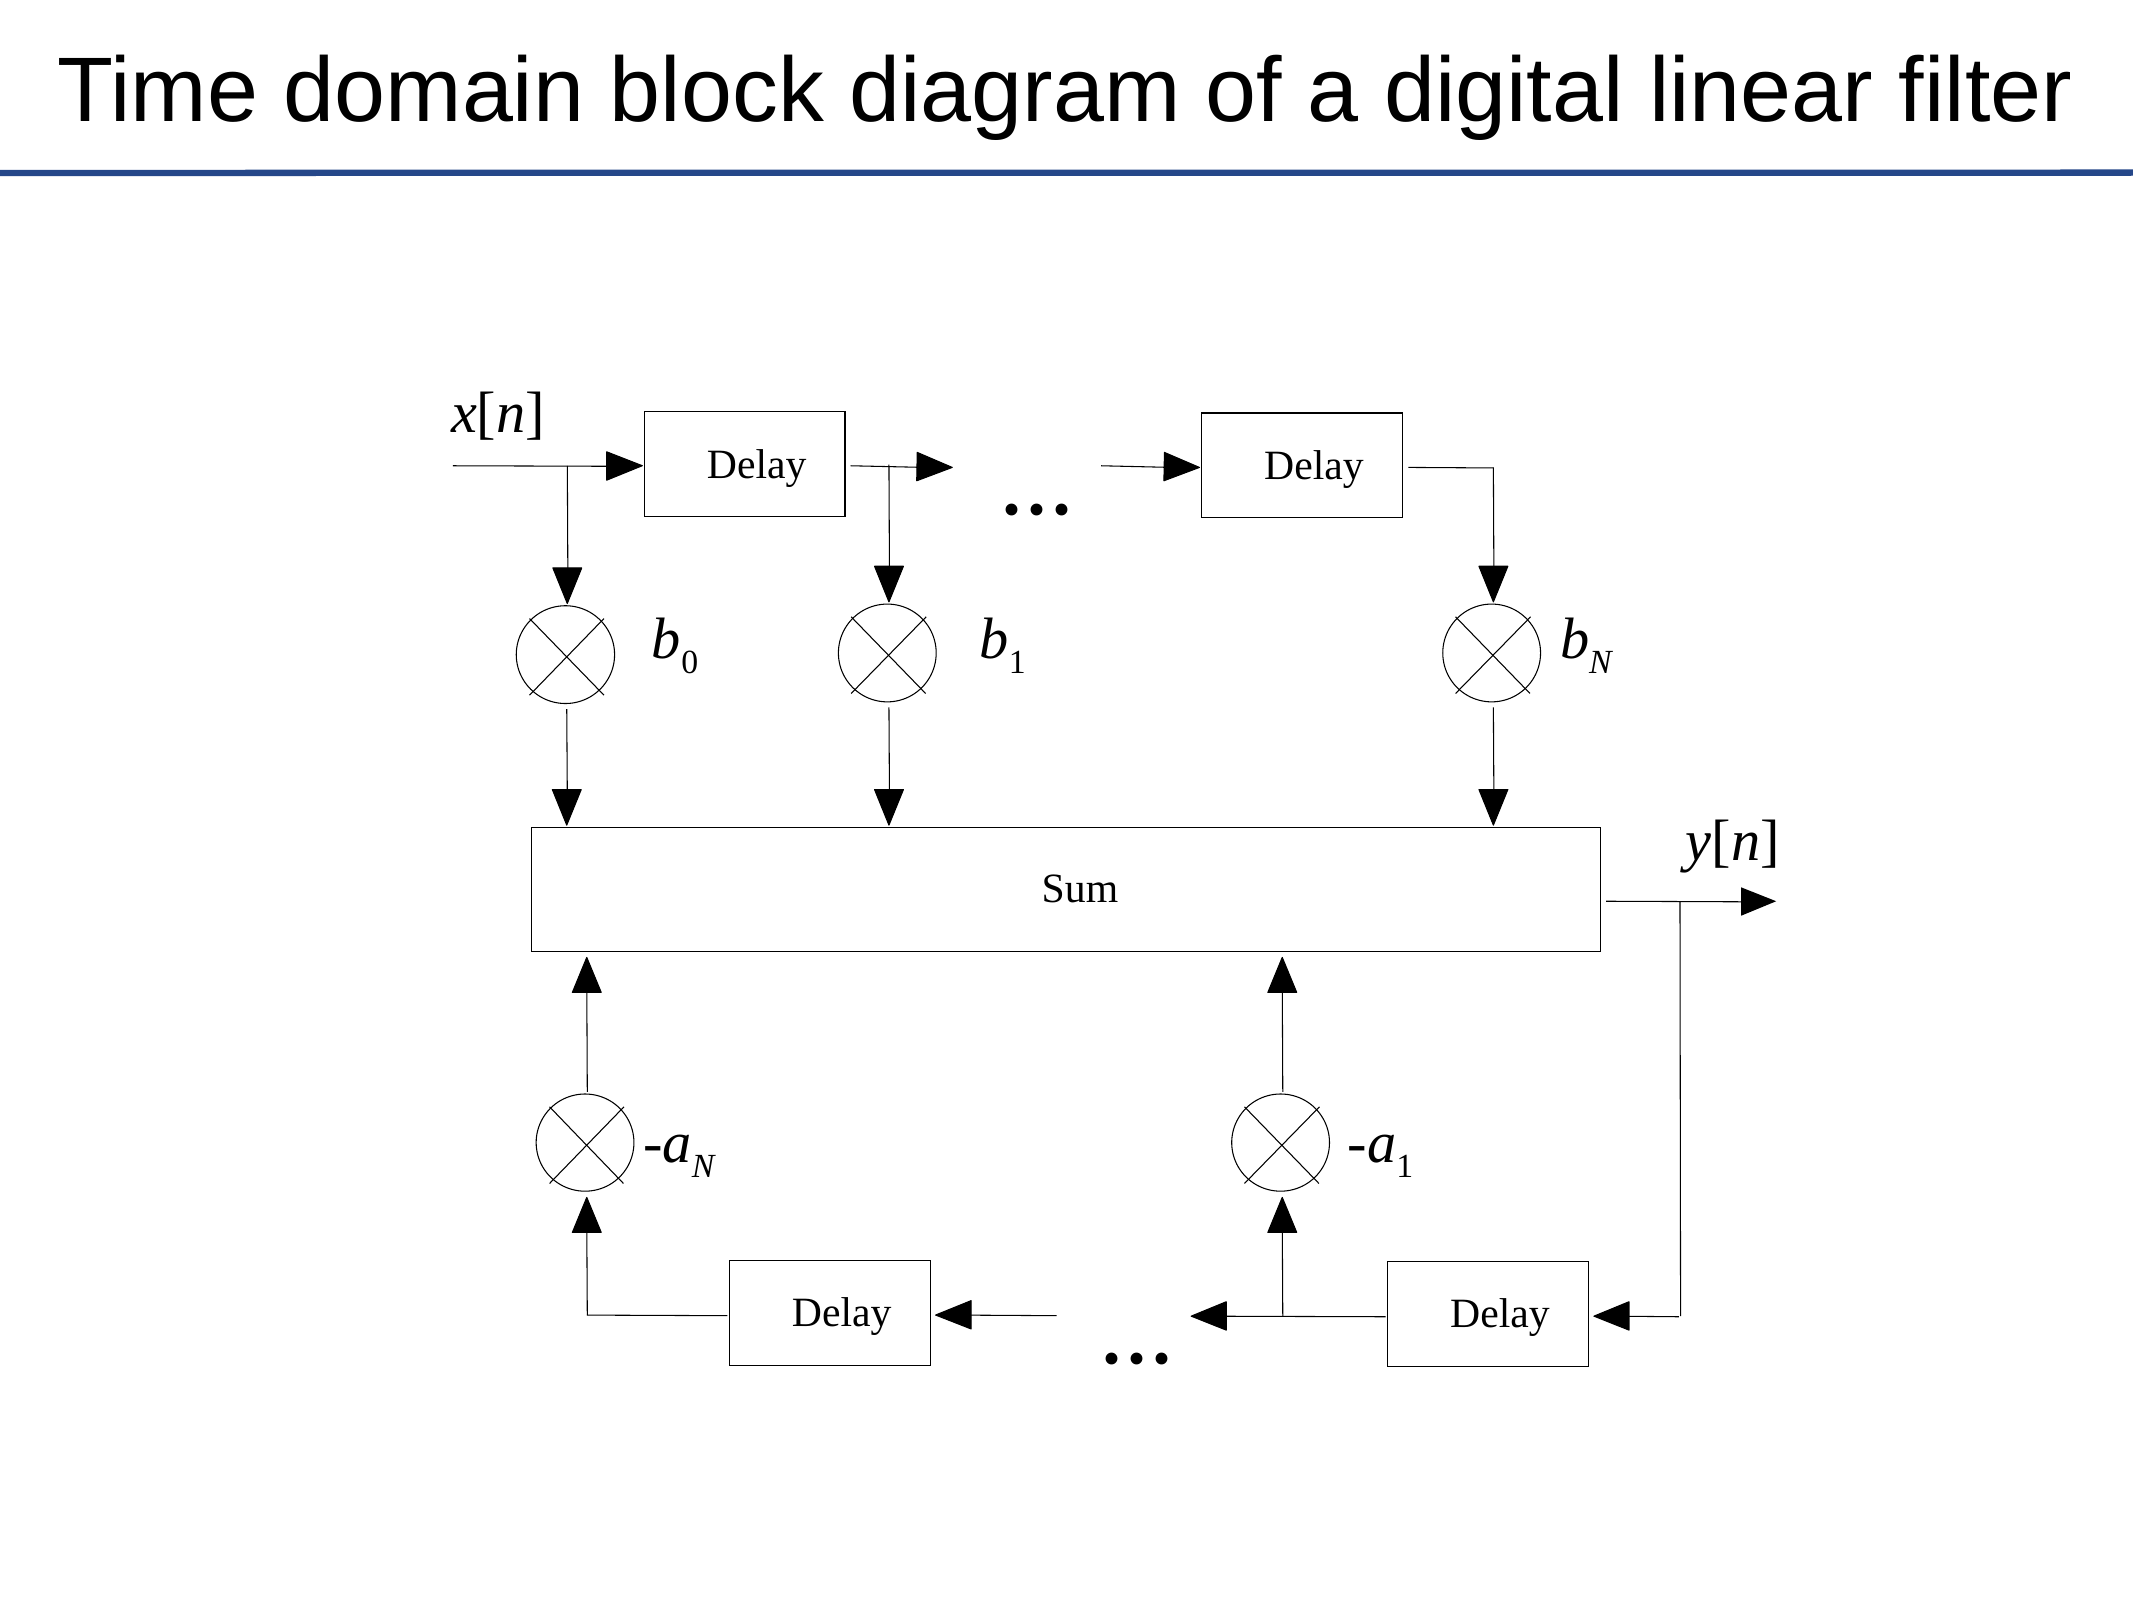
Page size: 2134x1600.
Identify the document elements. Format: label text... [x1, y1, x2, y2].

title Time domain block diagram of a digital linear filter [0, 7, 2134, 161]
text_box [428, 362, 1802, 1385]
